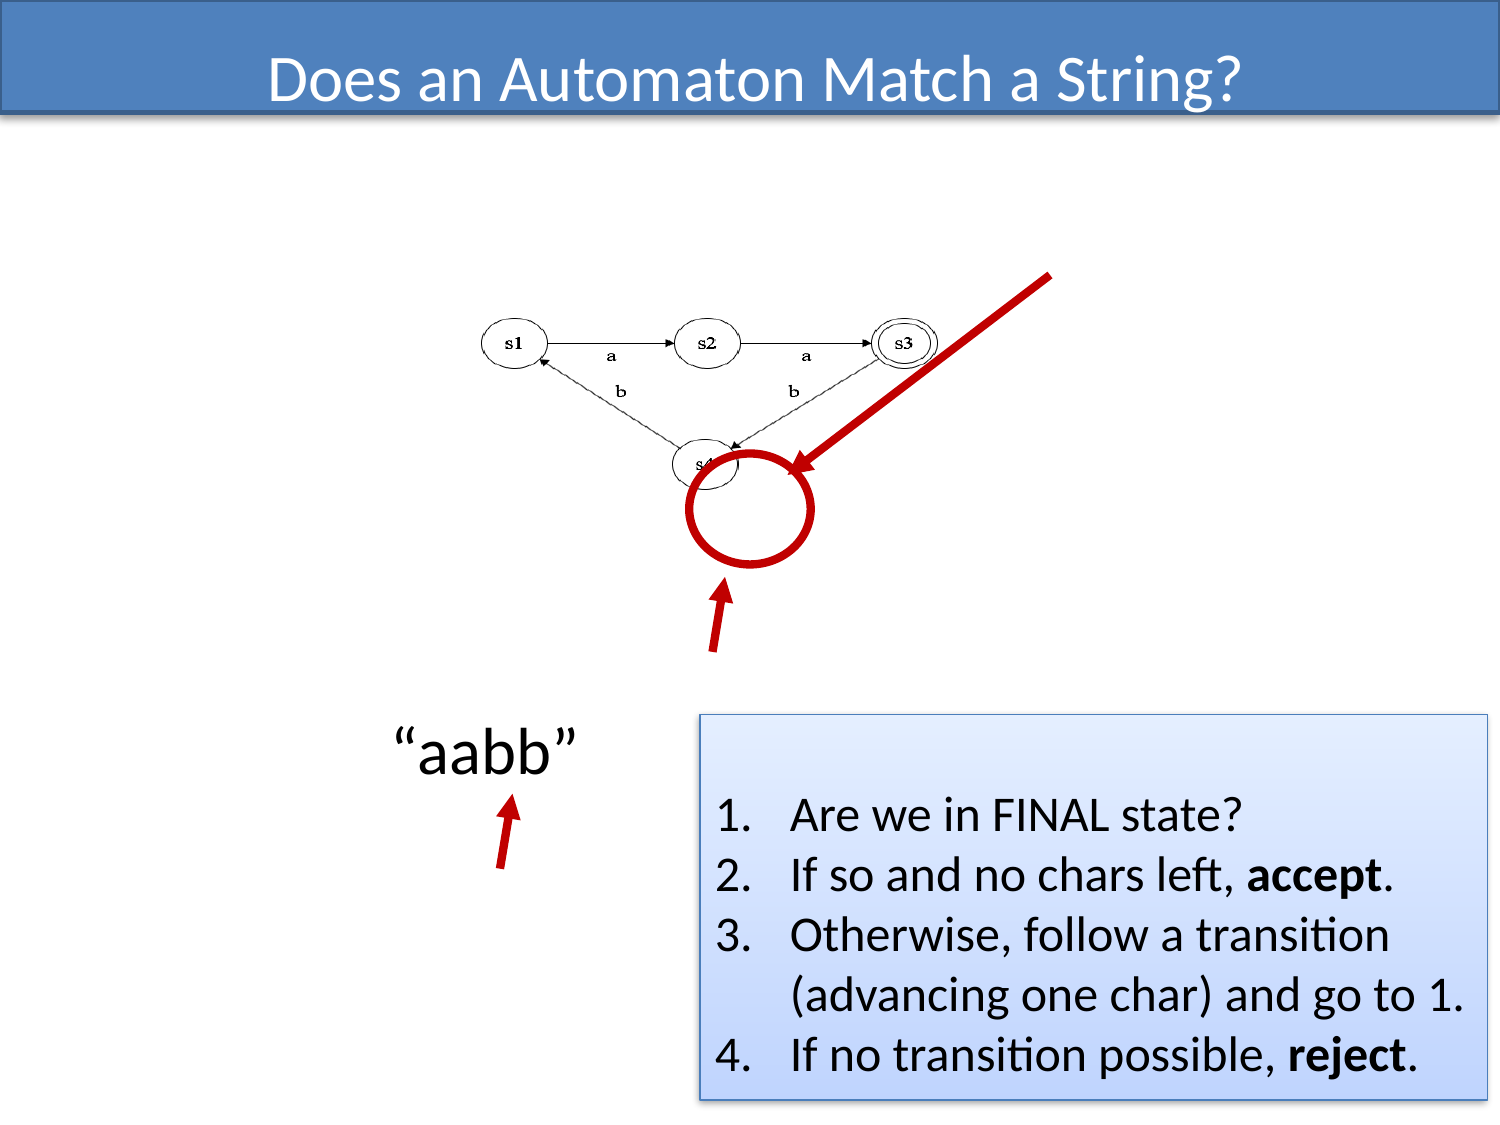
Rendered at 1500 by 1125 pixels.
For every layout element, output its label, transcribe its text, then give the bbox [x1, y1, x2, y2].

picture [312, 137, 1188, 638]
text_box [787, 274, 1051, 476]
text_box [499, 793, 513, 869]
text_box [712, 576, 726, 653]
list “aabb” [75, 137, 1425, 1038]
title Does an Automaton Match a String? [81, 0, 1432, 169]
